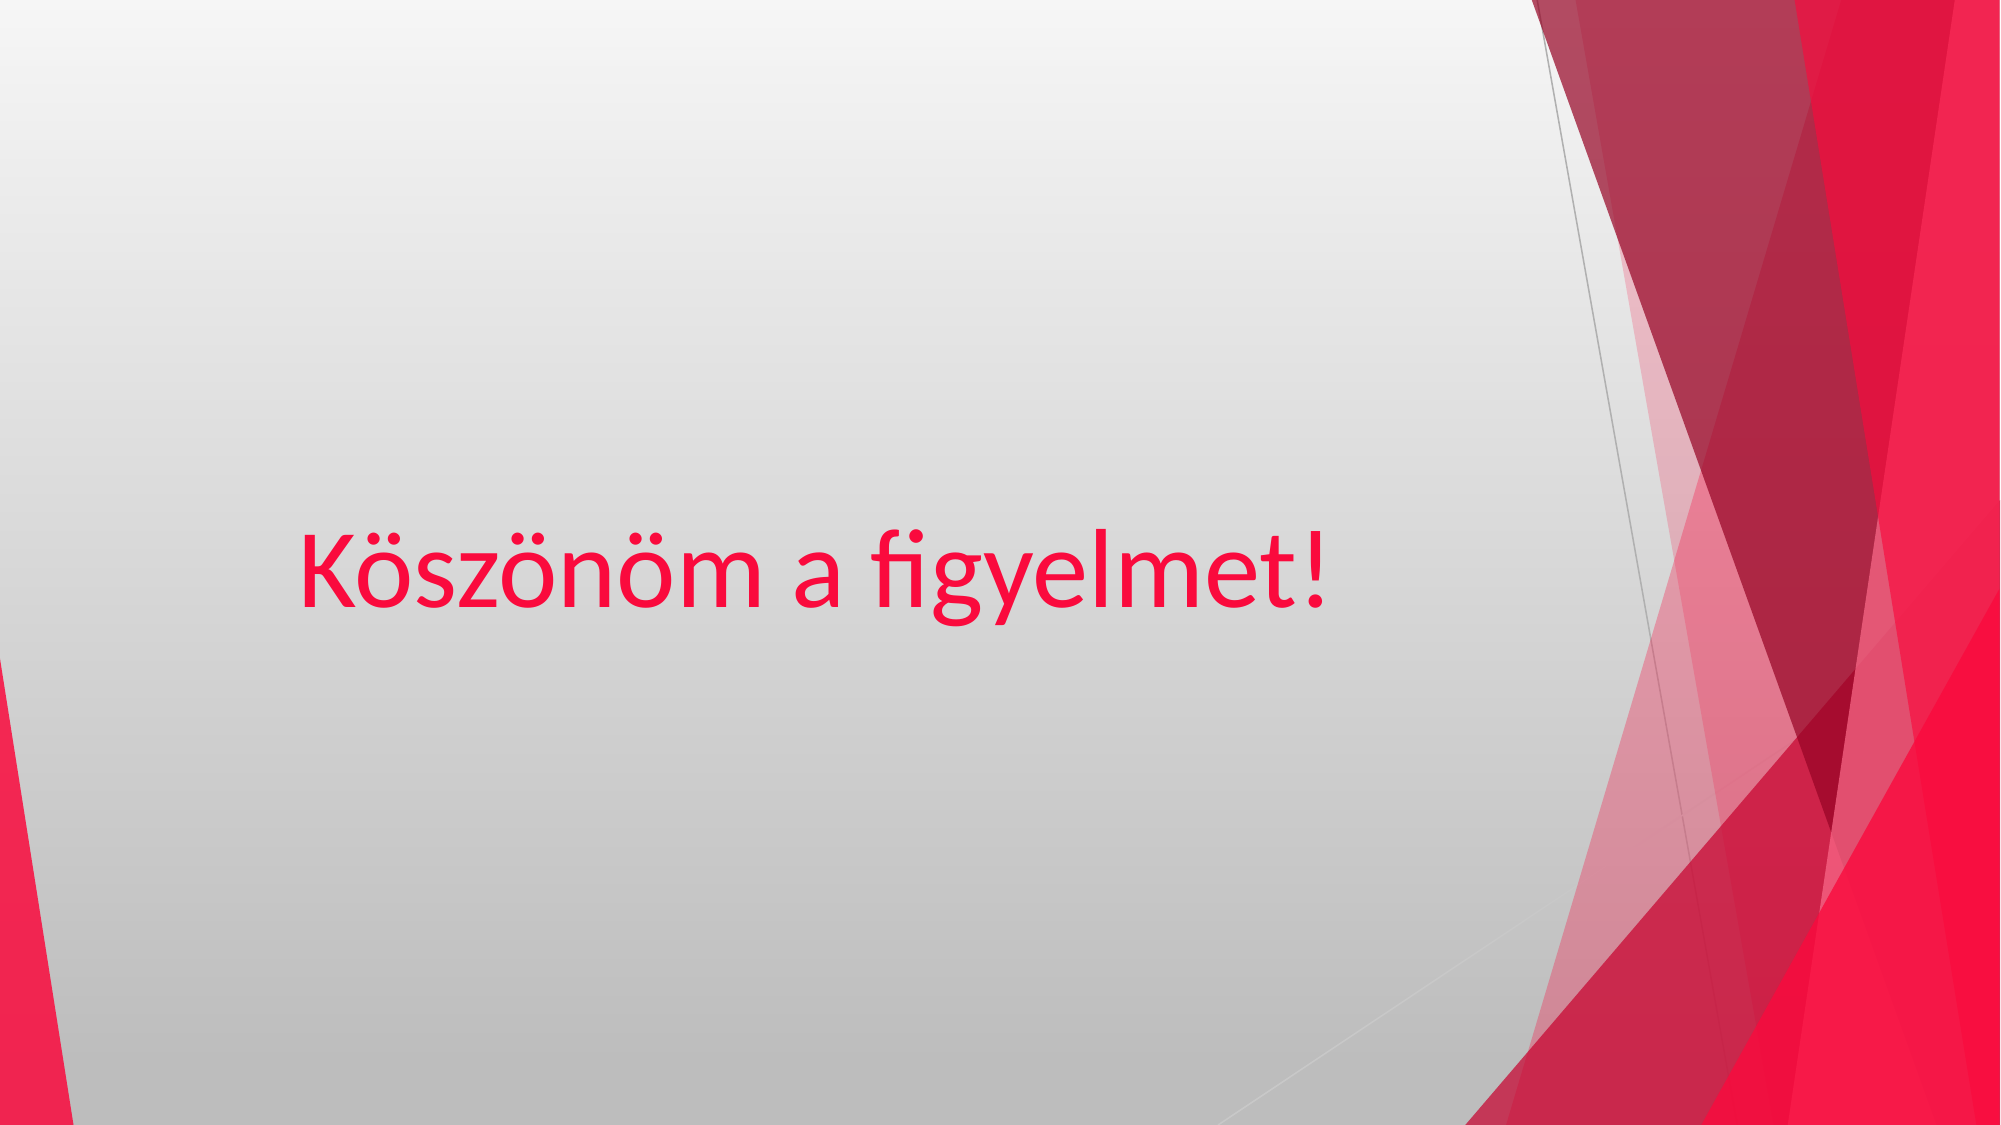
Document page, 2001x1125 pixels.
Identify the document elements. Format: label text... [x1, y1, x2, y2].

title Köszönöm a figyelmet! [111, 412, 1522, 713]
